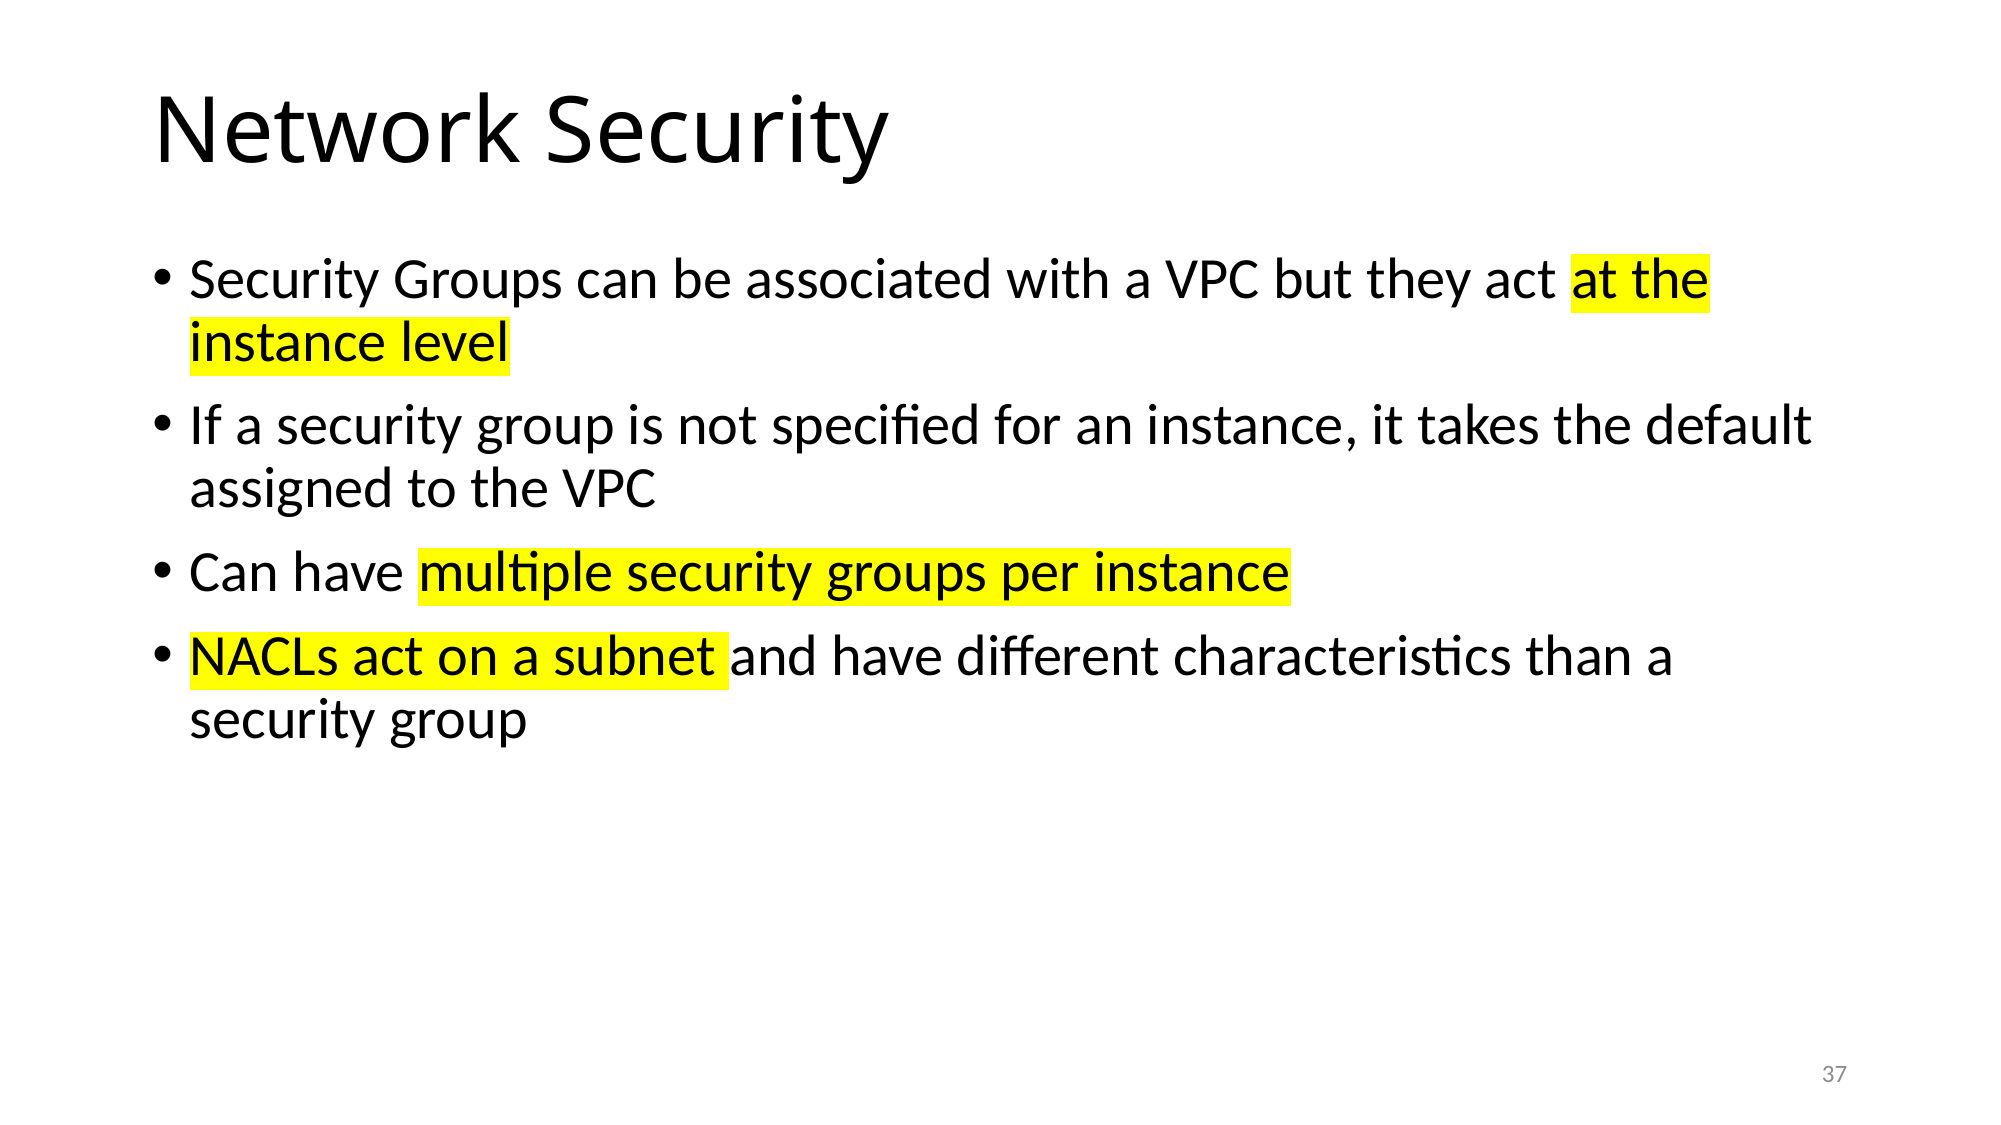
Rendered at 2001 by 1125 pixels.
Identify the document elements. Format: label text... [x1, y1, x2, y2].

list Security Groups can be associated with a VPC but they act at the instance level If a security group is not specified for an instance, it takes the default assigned to the VPC Can have multiple security groups per instance NACLs act on a subnet and have different characteristics than a security group [137, 240, 1863, 1103]
slide_number 37 [1412, 1042, 1863, 1103]
title Network Security [137, 59, 1863, 206]
